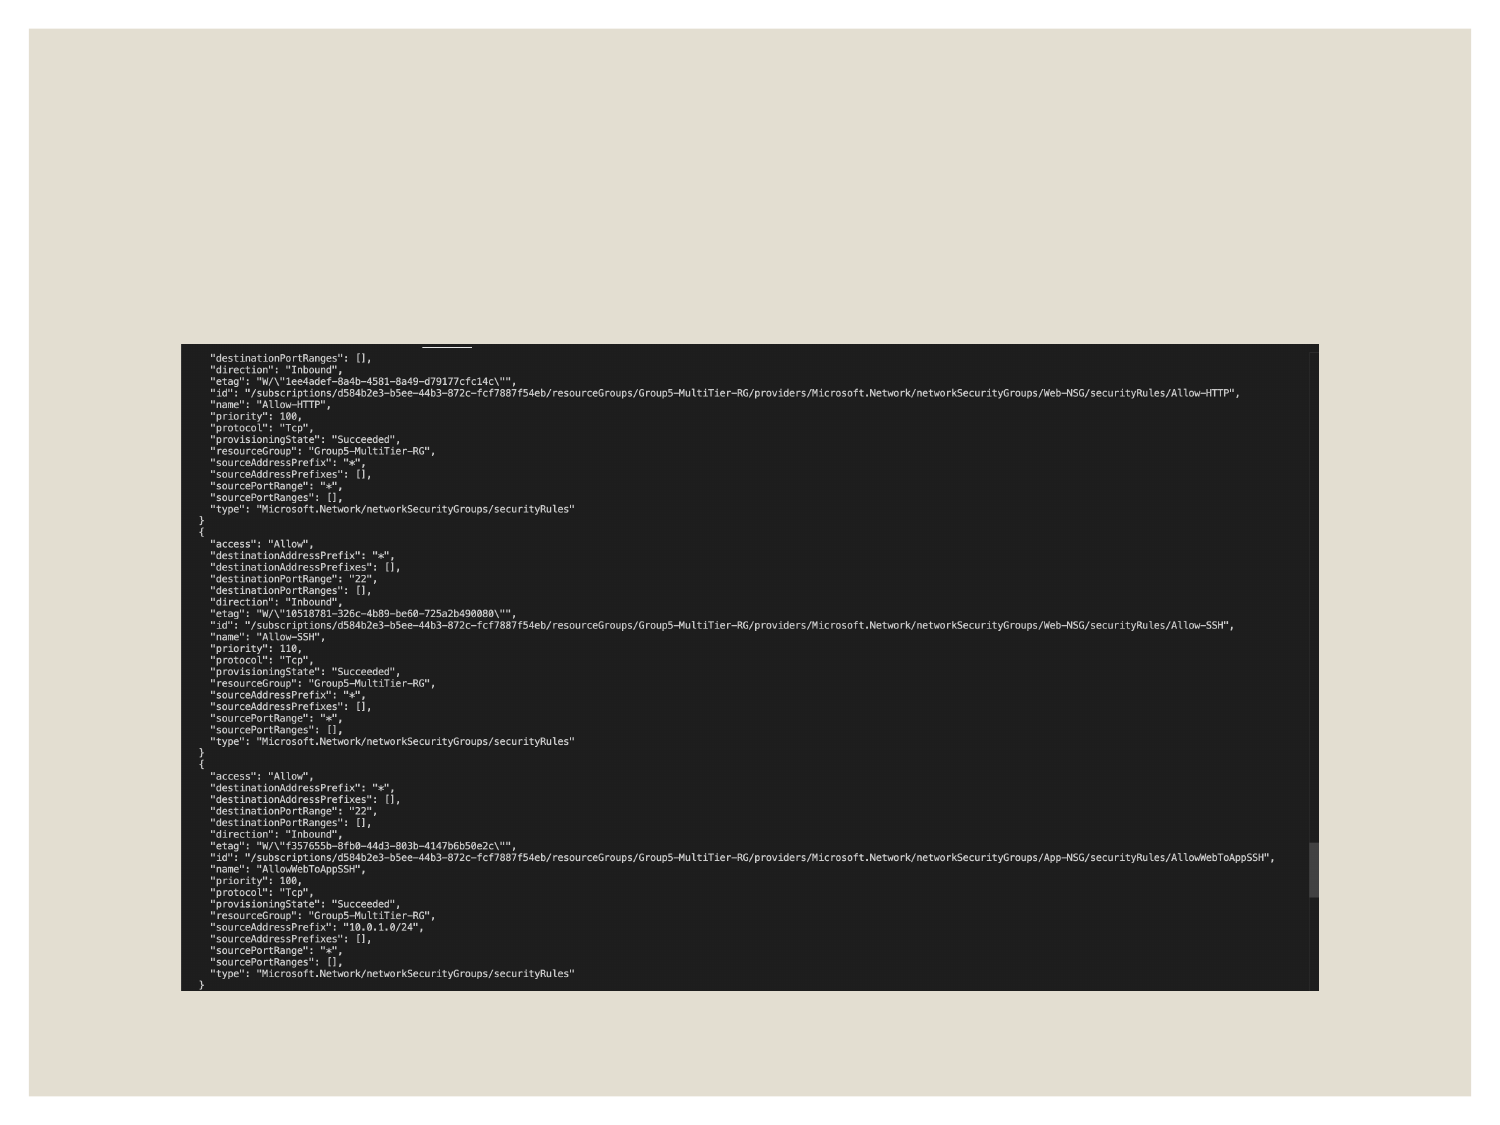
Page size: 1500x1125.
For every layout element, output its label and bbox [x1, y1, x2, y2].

list [180, 345, 1319, 991]
